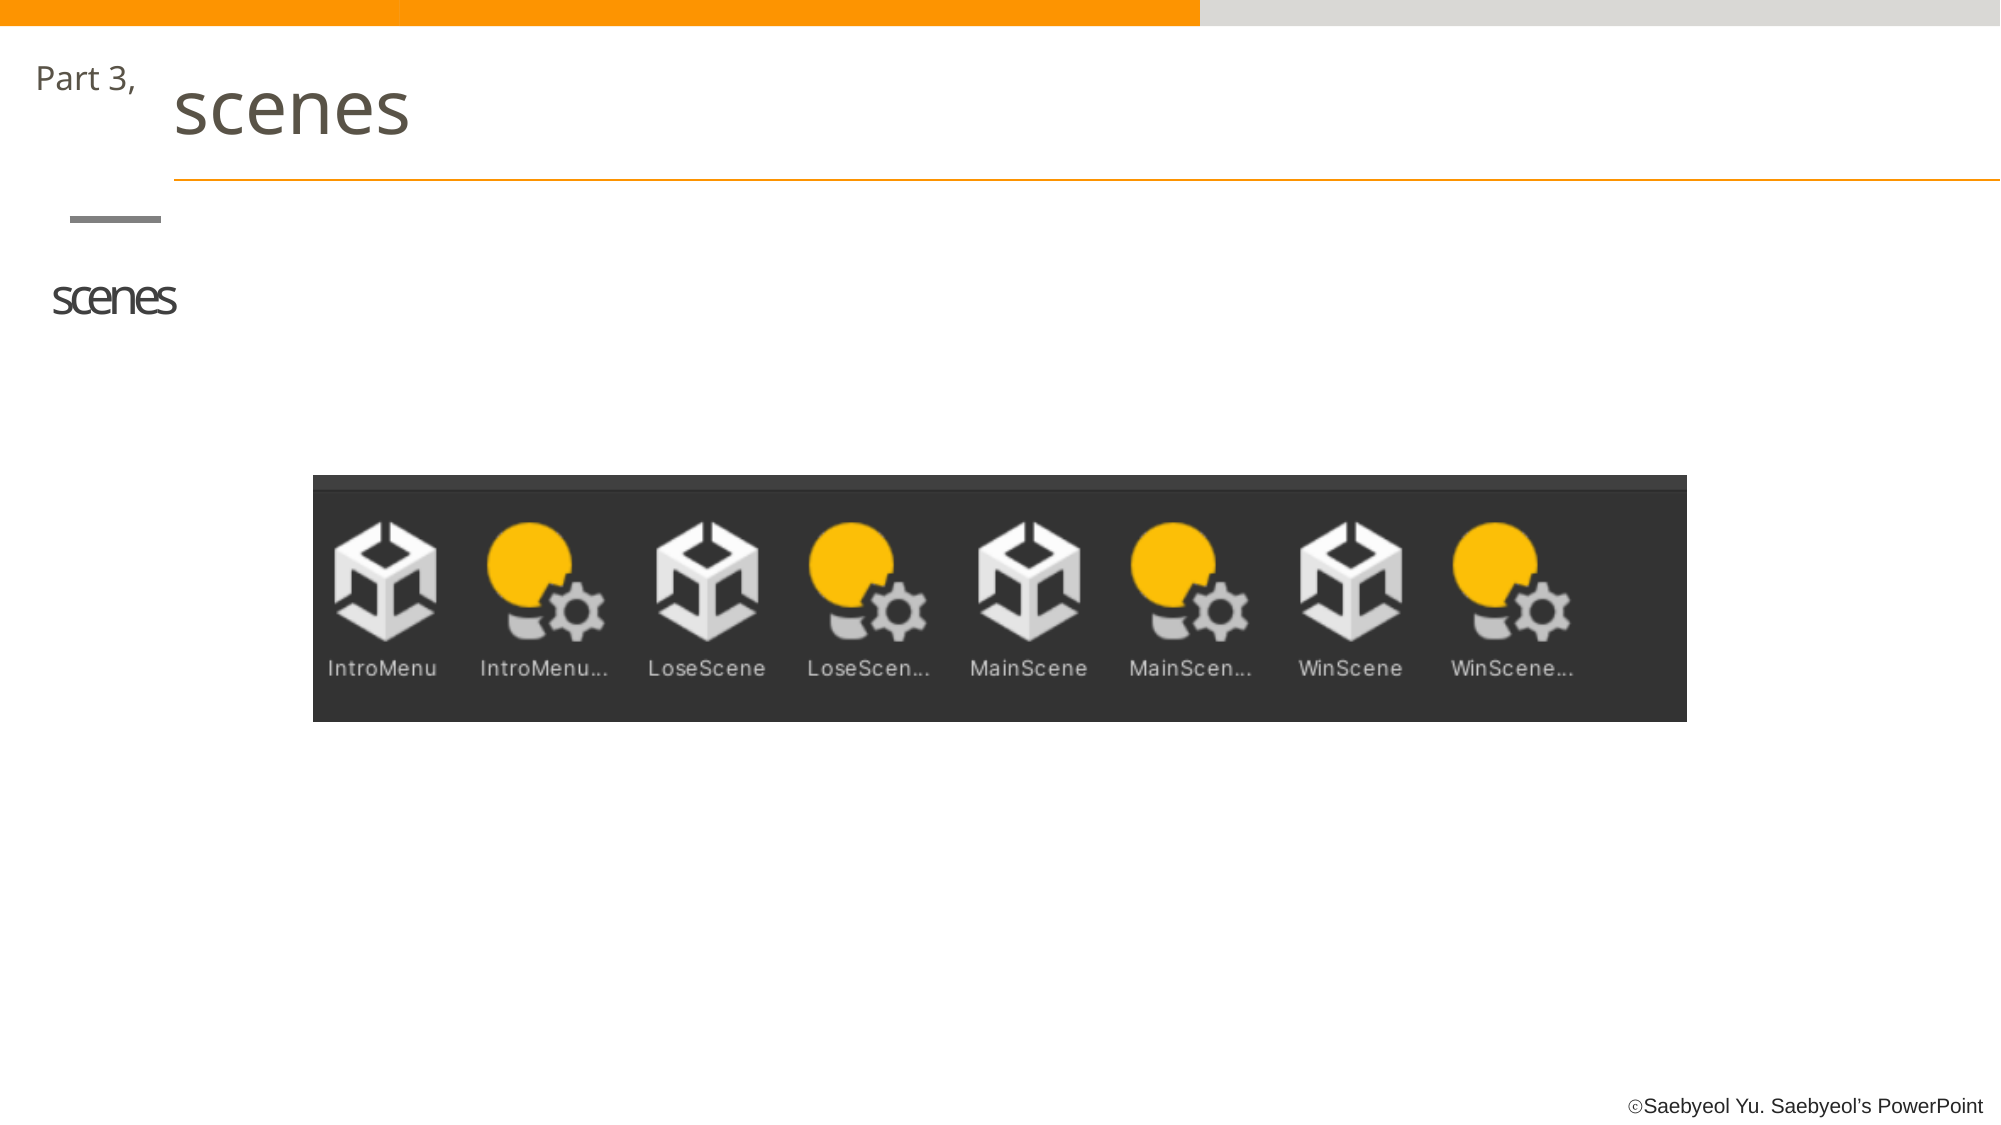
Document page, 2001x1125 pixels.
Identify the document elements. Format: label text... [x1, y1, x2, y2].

text_box [1201, 0, 1599, 27]
picture [313, 475, 1687, 722]
text_box [799, 0, 1201, 27]
text_box Part 3, [20, 49, 152, 105]
text_box [0, 0, 399, 27]
text_box [1599, 0, 2000, 27]
text_box scenes [36, 256, 195, 332]
text_box scenes [158, 52, 427, 158]
text_box [399, 0, 799, 27]
